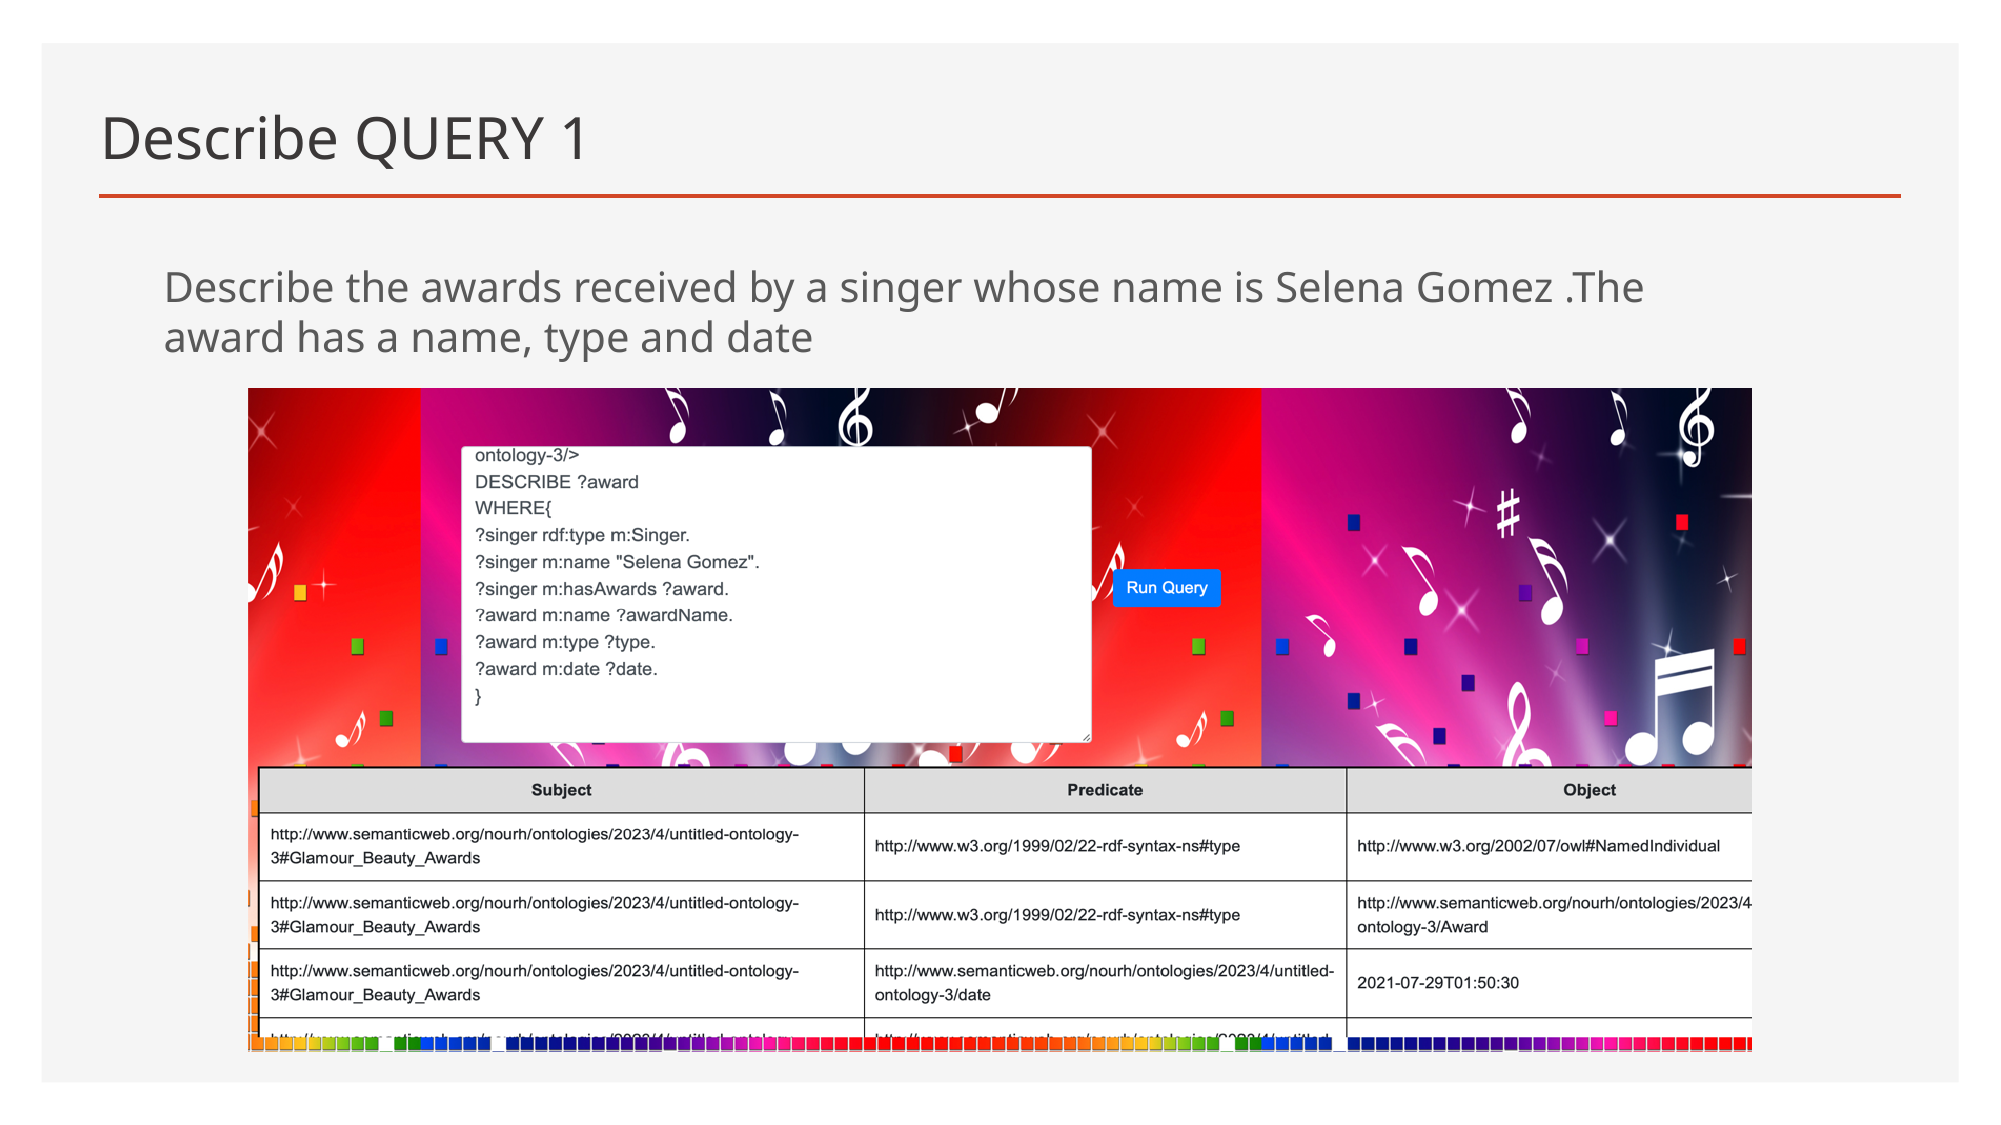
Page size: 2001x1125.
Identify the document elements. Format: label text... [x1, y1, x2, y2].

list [248, 388, 1752, 1052]
title Describe QUERY 1 [85, 73, 1214, 179]
text_box Describe the awards received by a singer whose name is Selena Gomez .The award has a name, type and date [148, 252, 1779, 368]
